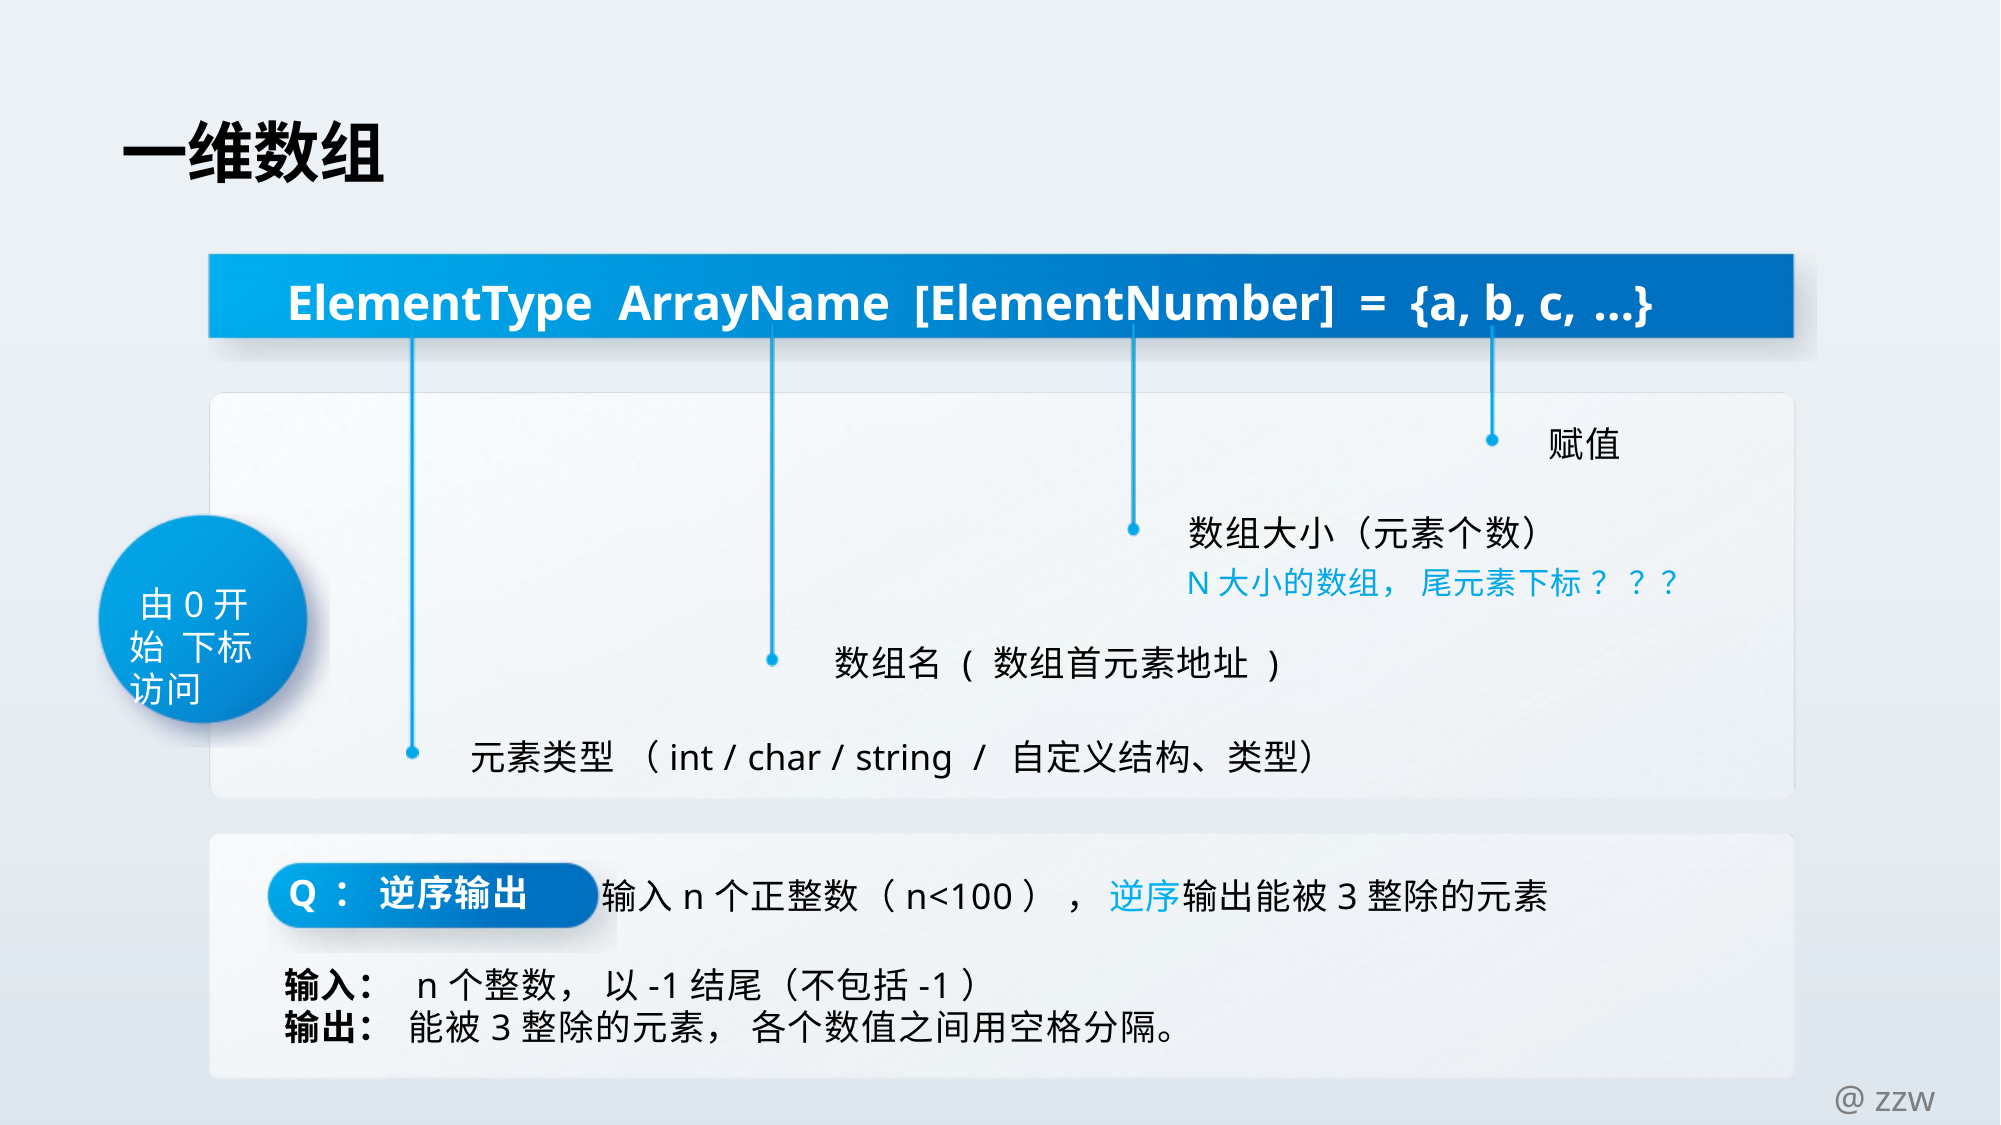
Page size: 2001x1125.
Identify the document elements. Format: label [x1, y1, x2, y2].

text_box [96, 251, 1817, 799]
picture [0, 0, 2000, 1125]
text_box [209, 833, 1795, 1079]
